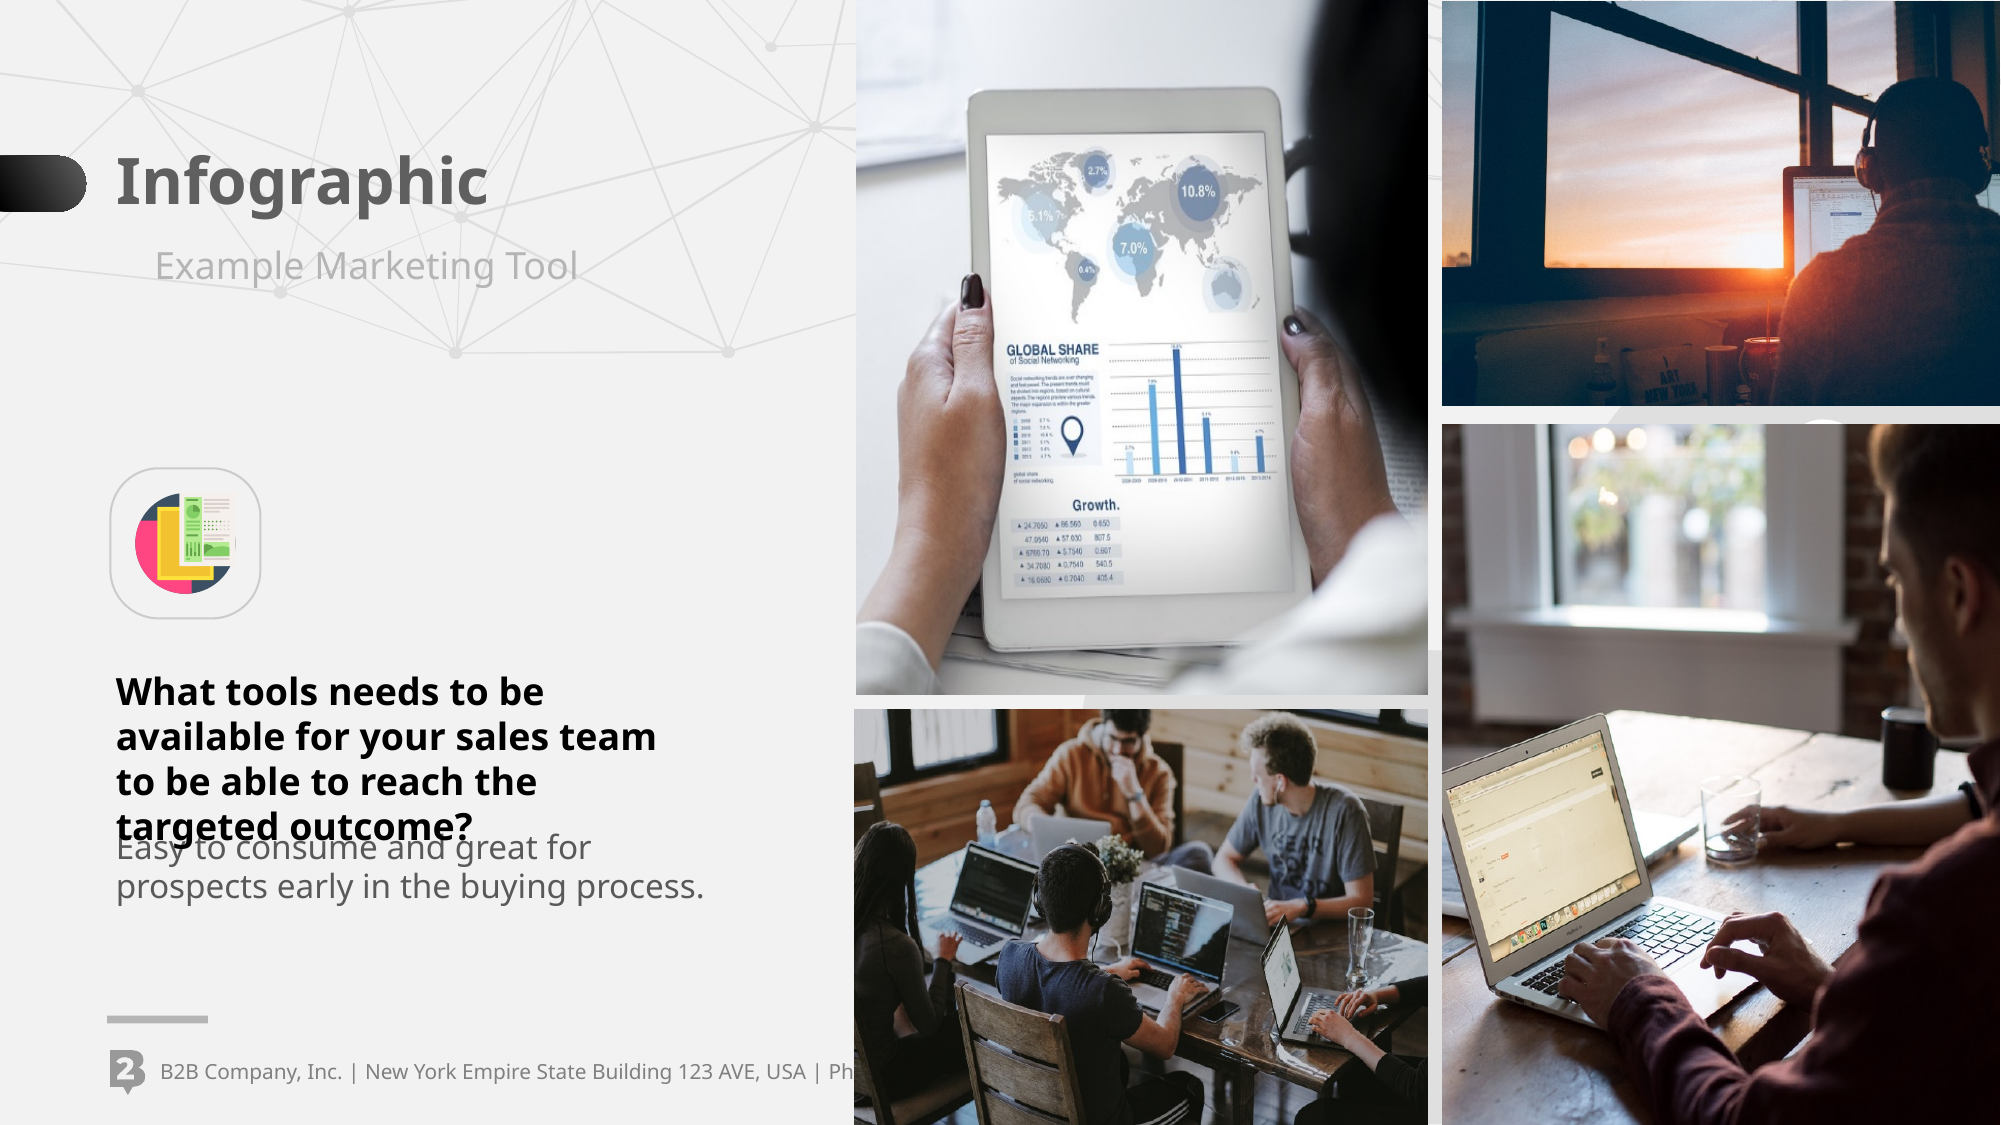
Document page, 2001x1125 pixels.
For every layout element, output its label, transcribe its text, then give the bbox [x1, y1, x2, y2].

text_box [110, 468, 261, 619]
text_box Easy to consume and great for prospects early in the buying process. [101, 818, 768, 913]
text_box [854, 0, 2000, 1125]
title Infographic [101, 133, 709, 225]
text_box Example Marketing Tool [139, 212, 595, 295]
footer B2B Company, Inc. | New York Empire State Building 123 AVE, USA | Phone: +54 994 022 [145, 1042, 854, 1103]
text_box What tools needs to be available for your sales team to be able to reach the targeted outcome? [101, 660, 716, 856]
